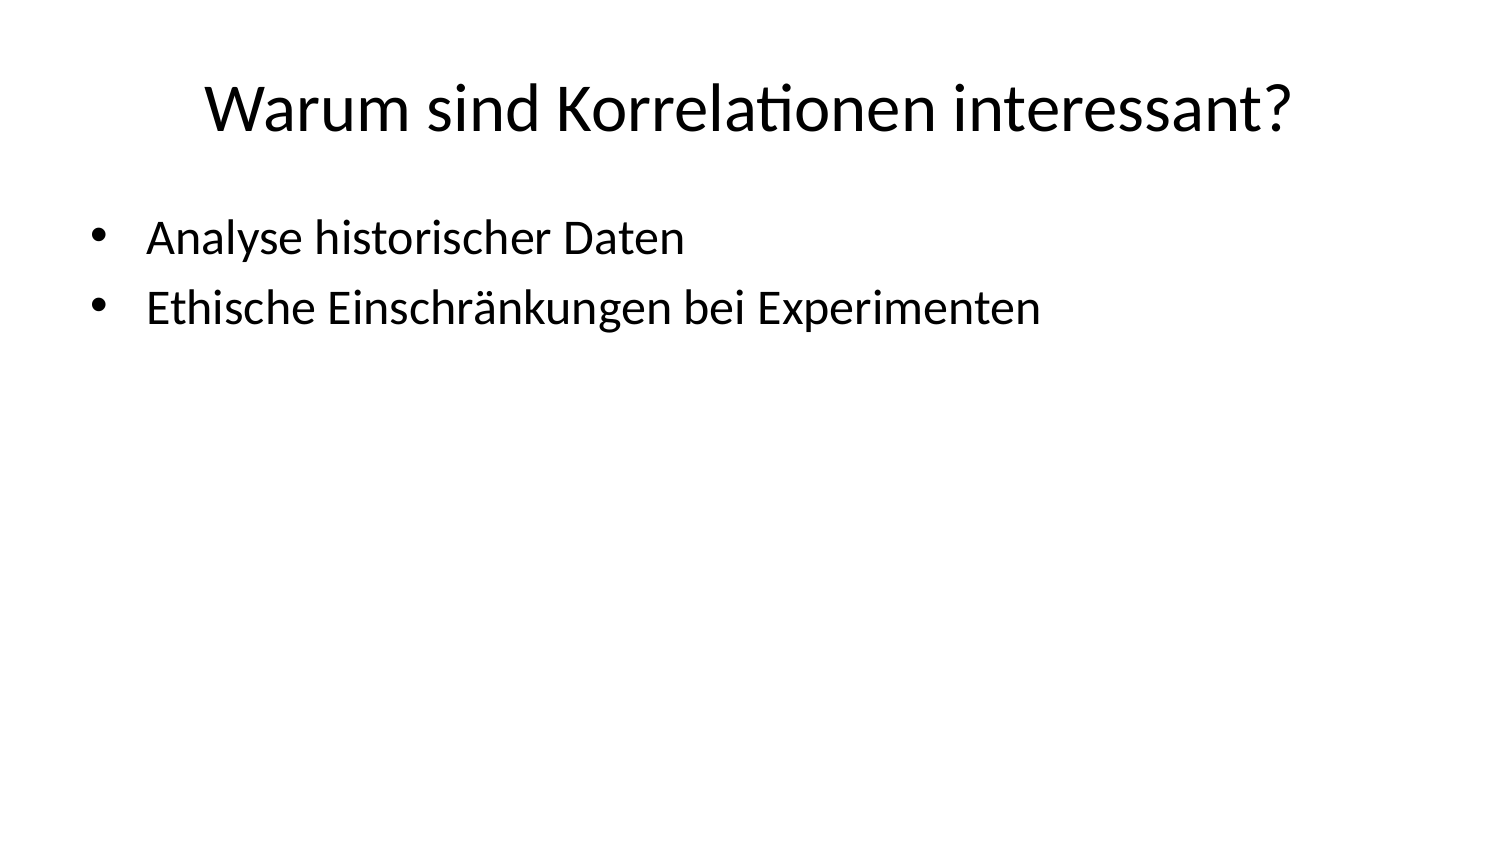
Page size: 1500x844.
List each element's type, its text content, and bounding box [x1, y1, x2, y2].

list Analyse historischer Daten Ethische Einschränkungen bei Experimenten [75, 196, 1425, 754]
title Warum sind Korrelationen interessant? [75, 33, 1425, 175]
